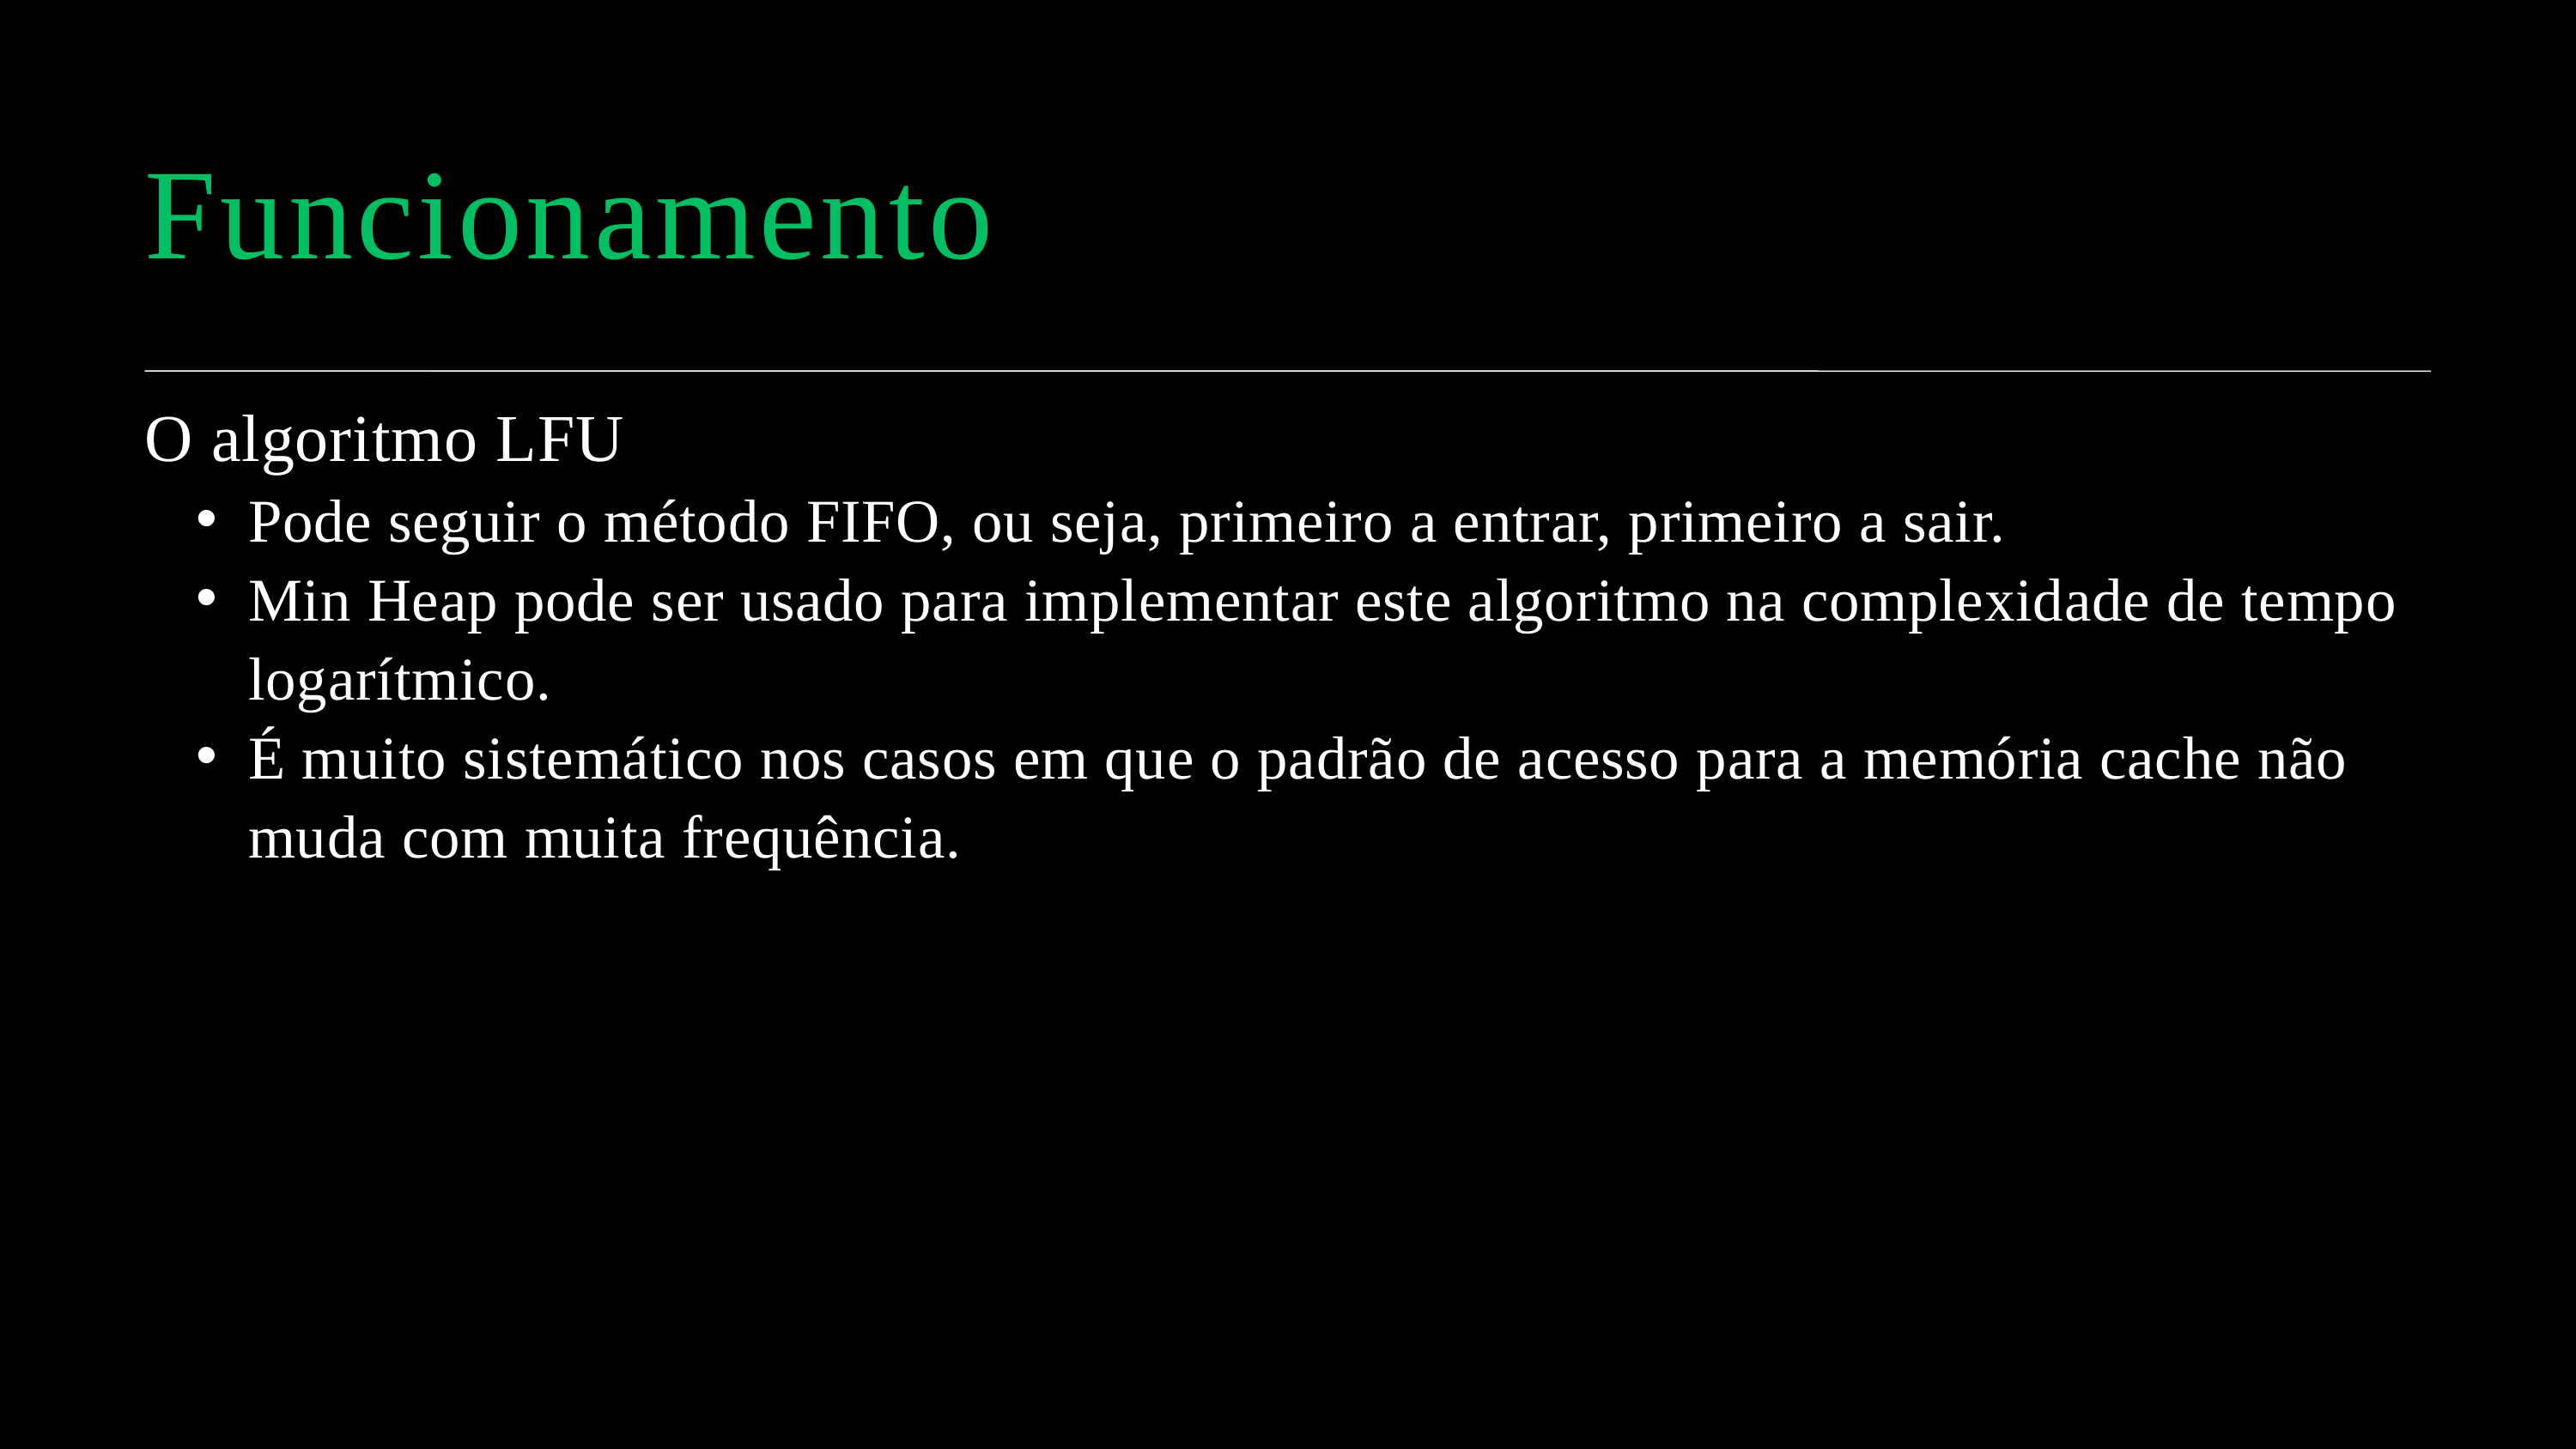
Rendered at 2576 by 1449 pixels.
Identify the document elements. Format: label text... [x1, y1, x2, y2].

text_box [144, 144, 1398, 373]
text_box O algoritmo LFU Pode seguir o método FIFO, ou seja, primeiro a entrar, primeiro a sair. Min Heap pode ser usado para implementar este algoritmo na complexidade de tempo logarítmico. É muito sistemático nos casos em que o padrão de acesso para a memória cache não muda com muita frequência. [144, 387, 2404, 870]
